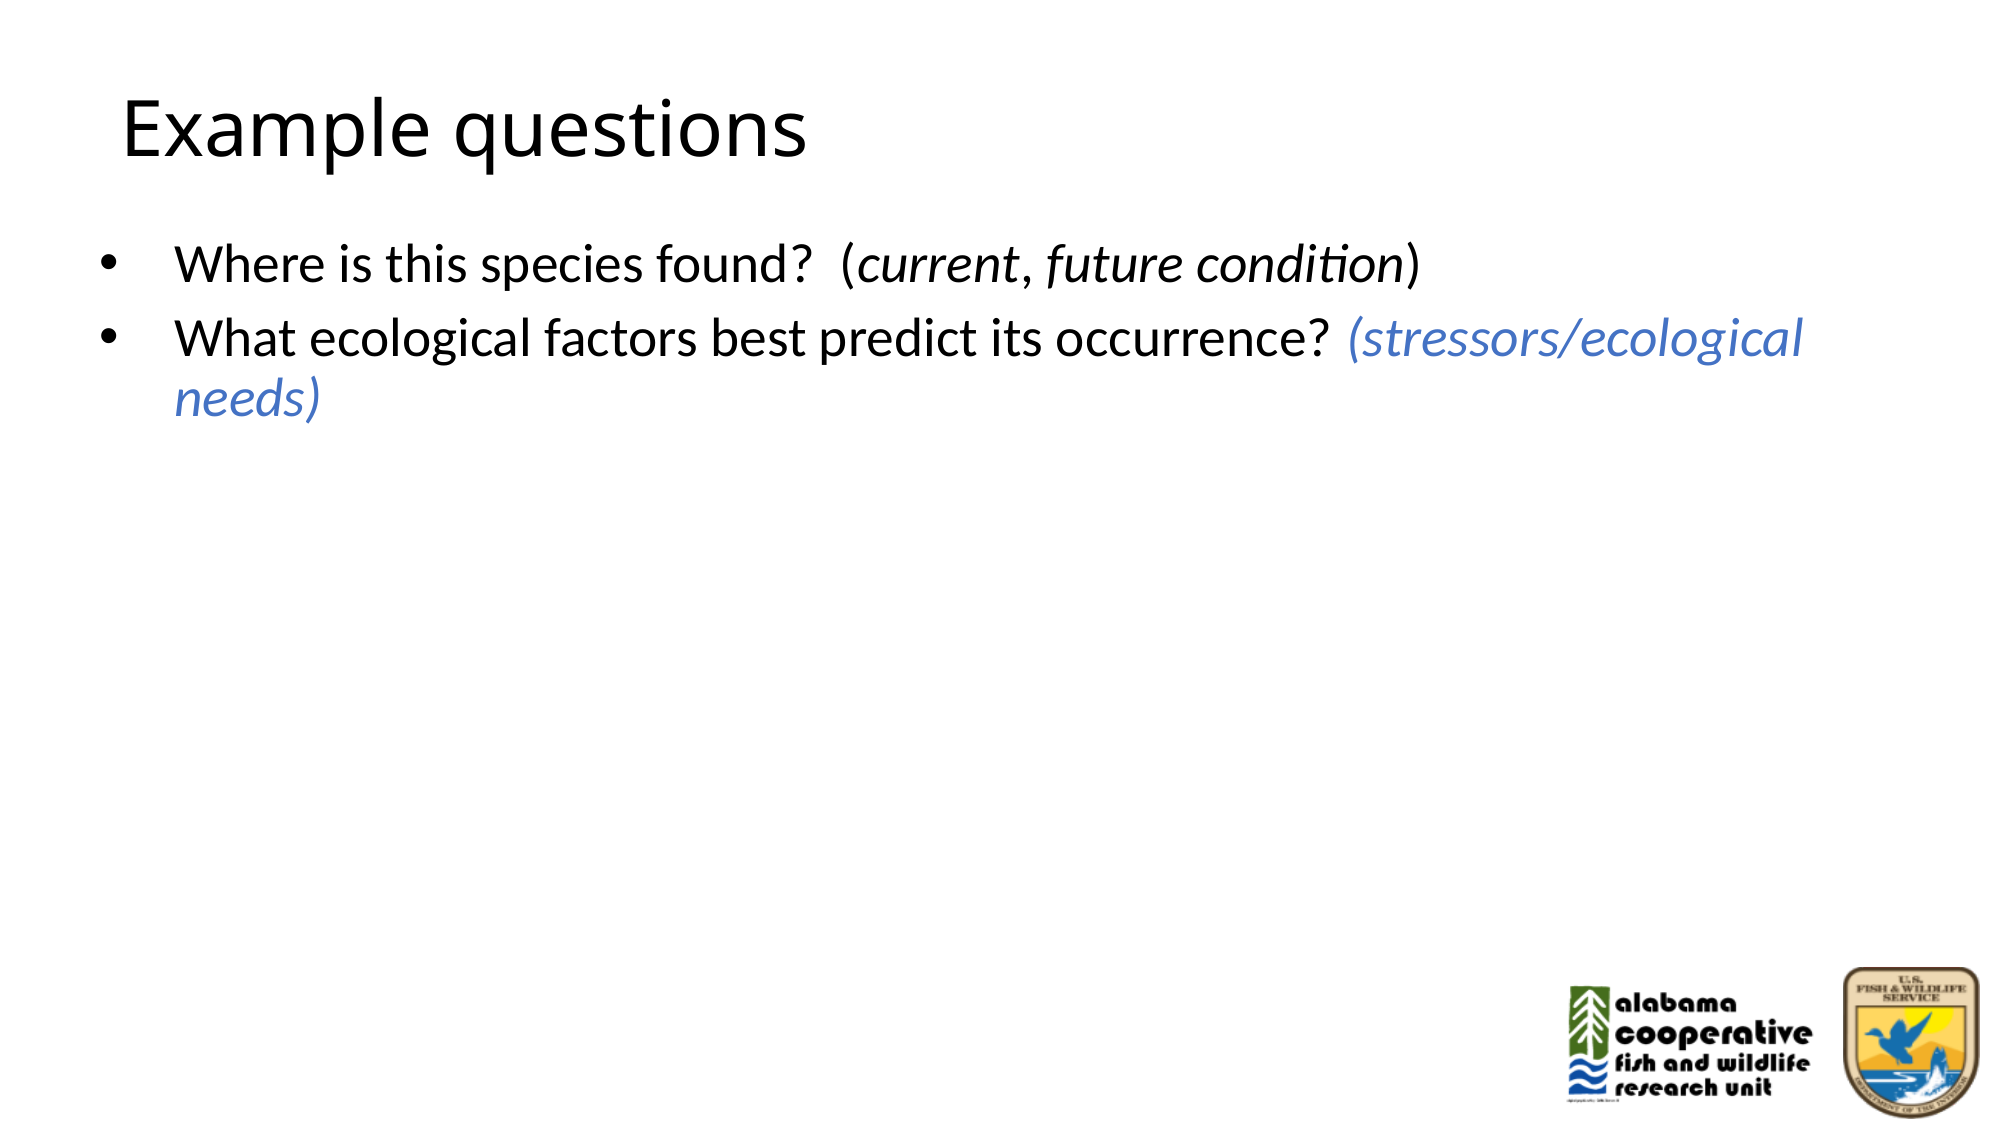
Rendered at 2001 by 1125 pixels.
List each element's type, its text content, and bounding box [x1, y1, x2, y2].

picture [1842, 966, 1980, 1119]
title Example questions [99, 37, 1900, 224]
list Where is this species found? (current, future condition) What ecological factors best predict its occurrence? (stressors/ecological needs) [66, 224, 1934, 968]
picture [1551, 973, 1834, 1119]
